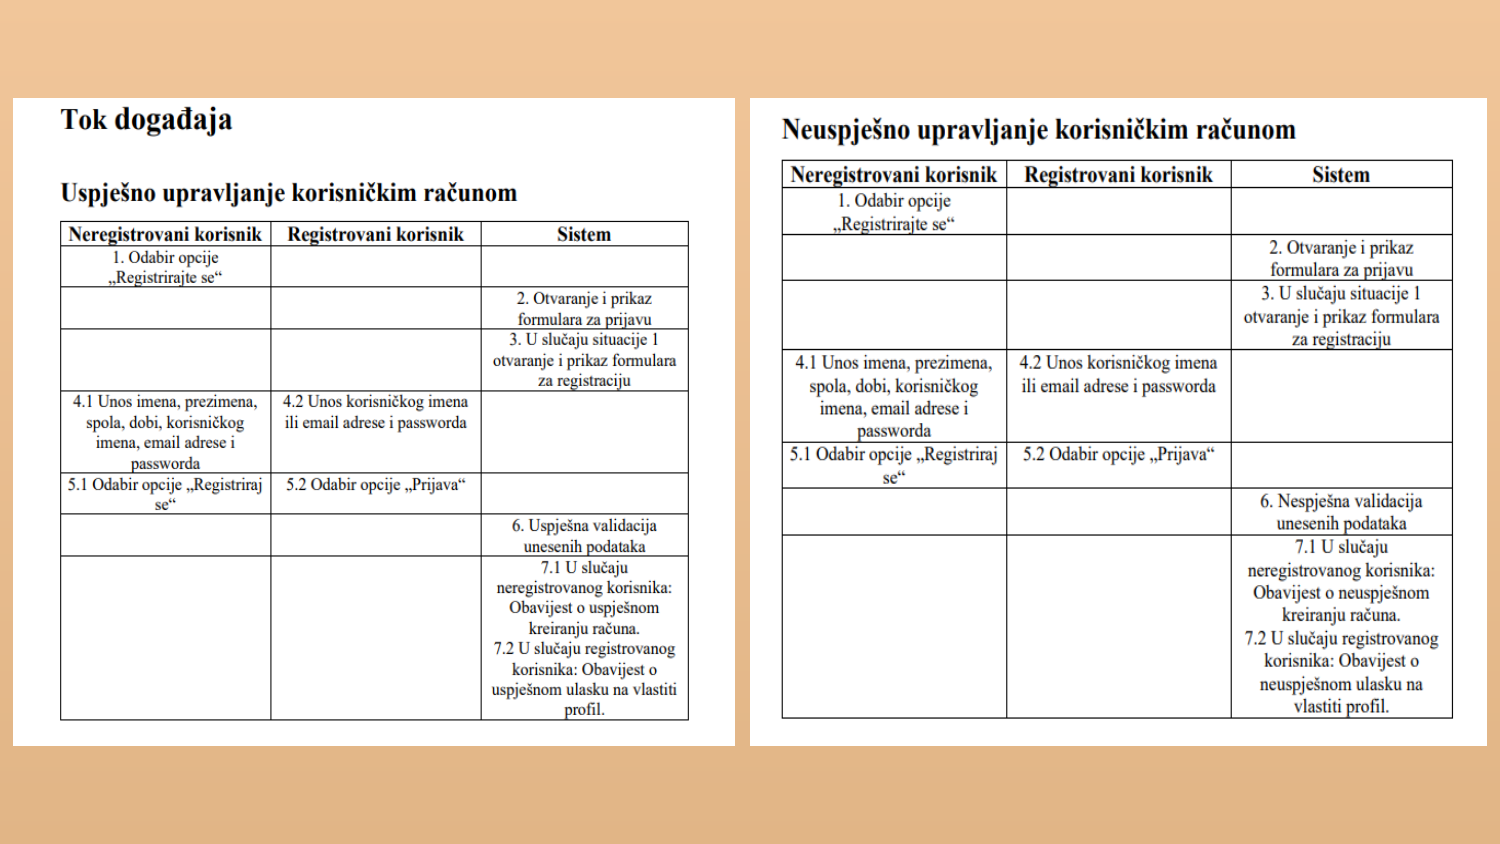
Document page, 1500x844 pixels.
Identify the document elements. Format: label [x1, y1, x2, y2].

picture [13, 98, 735, 746]
picture [749, 98, 1487, 746]
